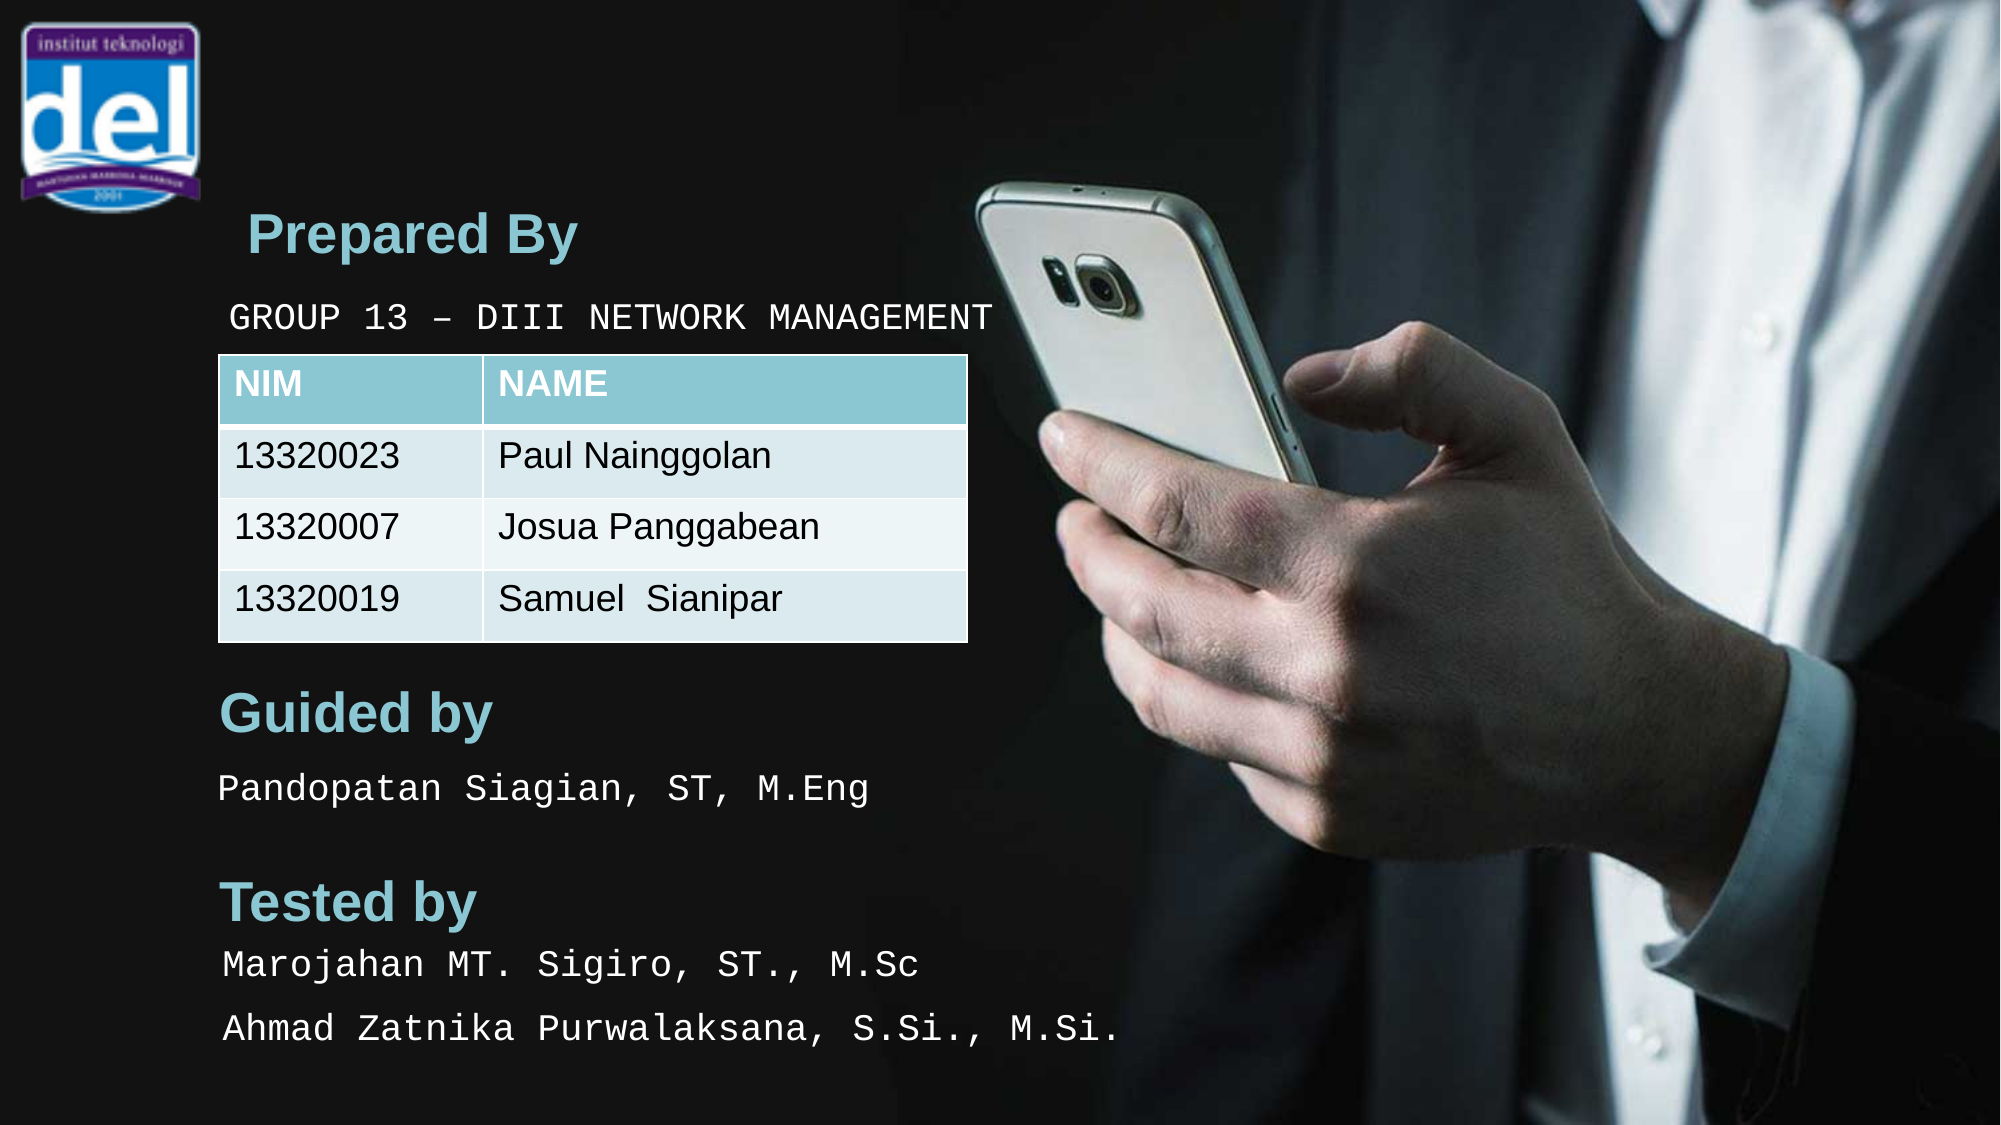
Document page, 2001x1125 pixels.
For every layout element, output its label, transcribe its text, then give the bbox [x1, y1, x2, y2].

text_box Marojahan MT. Sigiro, ST., M.Sc [207, 931, 935, 992]
text_box GROUP 13 – DIII NETWORK MANAGEMENT [213, 285, 1009, 345]
table_cell Samuel Sianipar [484, 571, 966, 641]
table_header NIM [220, 356, 482, 424]
picture [0, 0, 2001, 1125]
table_header NAME [484, 356, 966, 424]
table_cell 13320023 [220, 430, 482, 498]
table_cell 13320007 [220, 499, 482, 569]
text_box Ahmad Zatnika Purwalaksana, S.Si., M.Si. [207, 995, 1138, 1056]
table_cell Paul Nainggolan [484, 430, 966, 498]
text_box Pandopatan Siagian, ST, M.Eng [202, 755, 885, 815]
text_box Tested by [201, 857, 818, 940]
text_box Prepared By [229, 190, 845, 273]
table_cell Josua Panggabean [484, 499, 966, 569]
text_box Guided by [201, 668, 818, 751]
table_cell 13320019 [220, 571, 482, 641]
